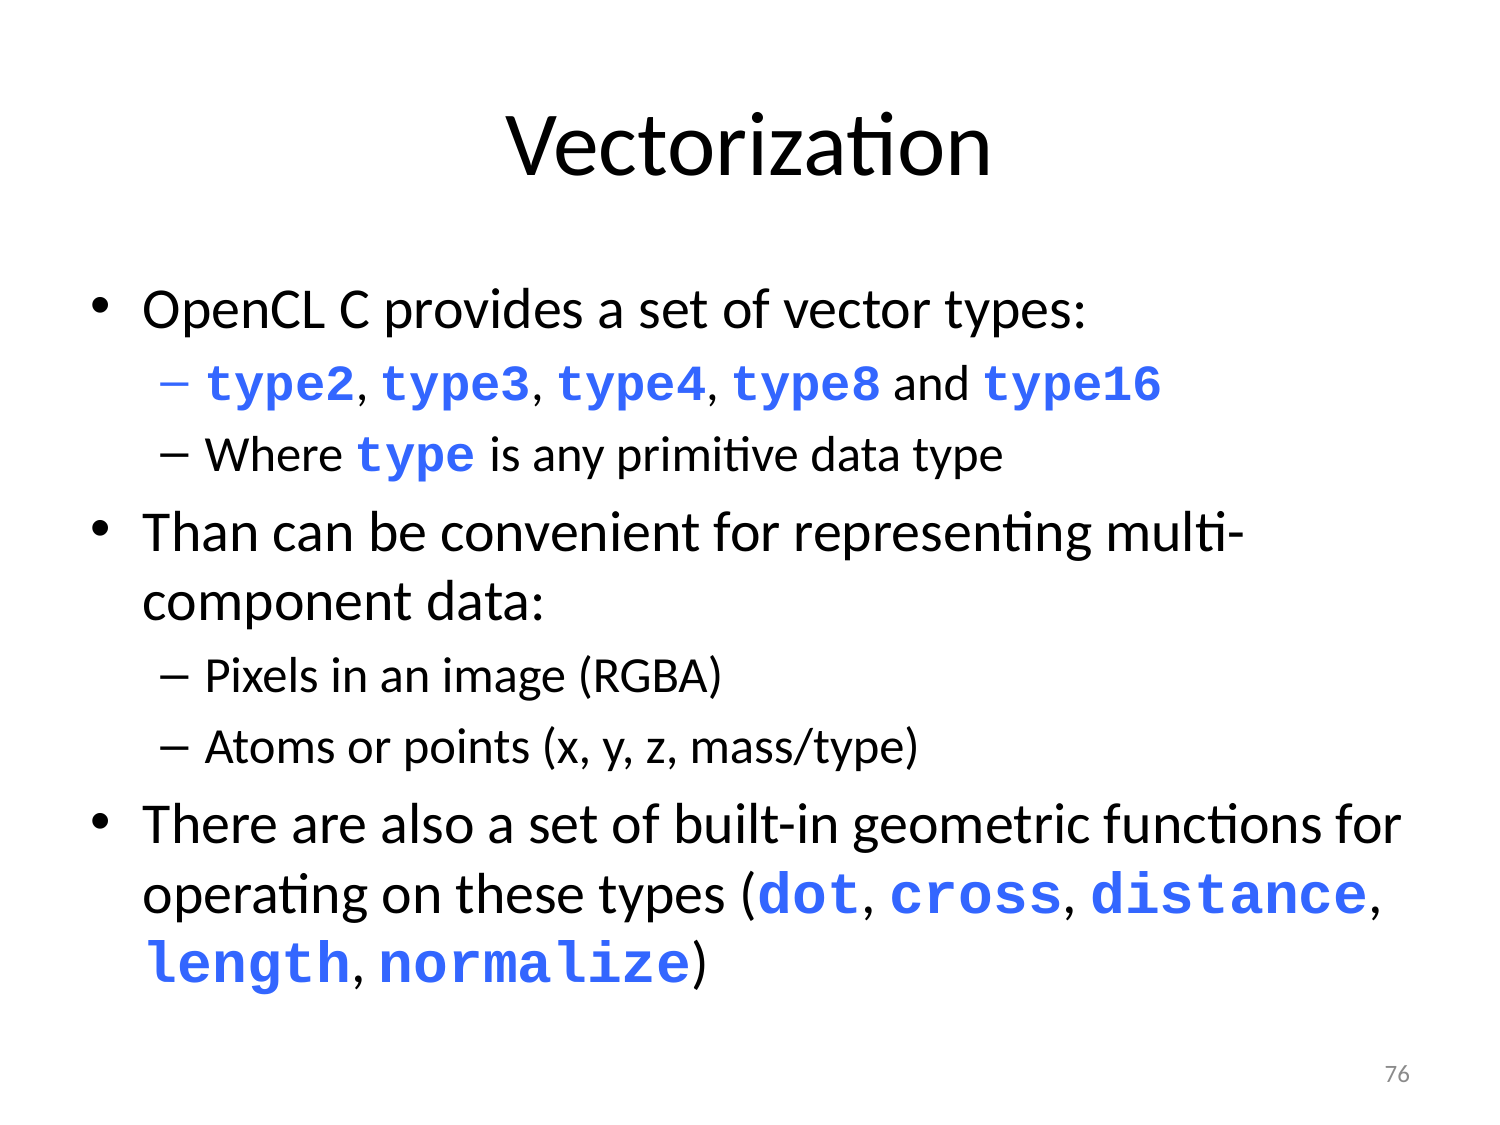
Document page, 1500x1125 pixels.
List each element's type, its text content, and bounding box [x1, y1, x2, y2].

title Vectorization [75, 45, 1425, 233]
slide_number 76 [1074, 1042, 1425, 1103]
list OpenCL C provides a set of vector types: type2, type3, type4, type8 and type16 Where type is any primitive data type Than can be convenient for representing multi-component data: Pixels in an image (RGBA) Atoms or points (x, y, z, mass/type) There are also a set of built-in geometric functions for operating on these types (dot, cross, distance, length, normalize) [75, 262, 1425, 1005]
